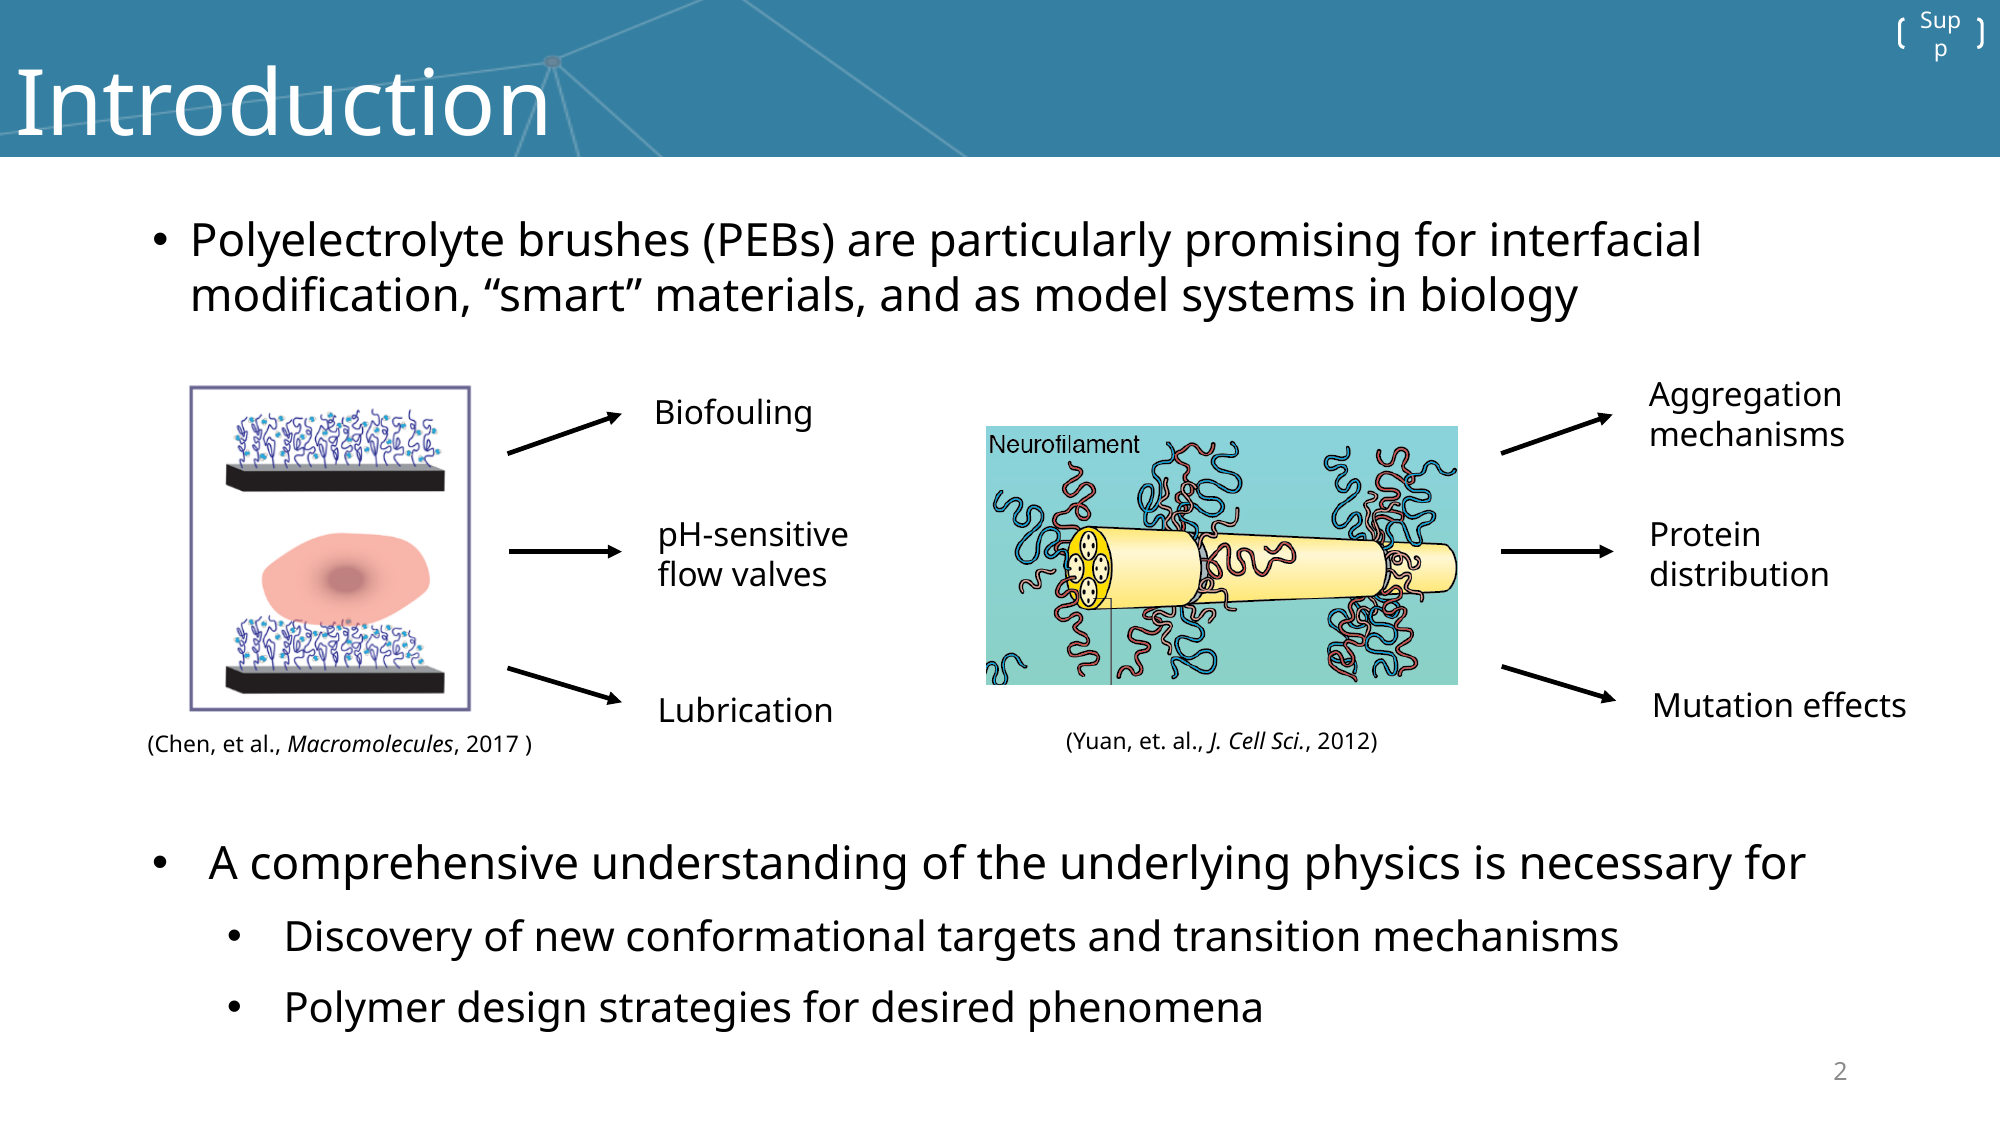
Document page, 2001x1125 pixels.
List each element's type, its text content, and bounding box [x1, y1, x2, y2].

text_box A comprehensive understanding of the underlying physics is necessary for Discovery of new conformational targets and transition mechanisms Polymer design strategies for desired phenomena [137, 826, 1863, 1039]
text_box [986, 365, 1946, 763]
list Polyelectrolyte brushes (PEBs) are particularly promising for interfacial modification, “smart” materials, and as model systems in biology [137, 203, 1863, 371]
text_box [98, 383, 955, 766]
slide_number 2 [1412, 1042, 1863, 1103]
title Introduction [0, 23, 1725, 155]
